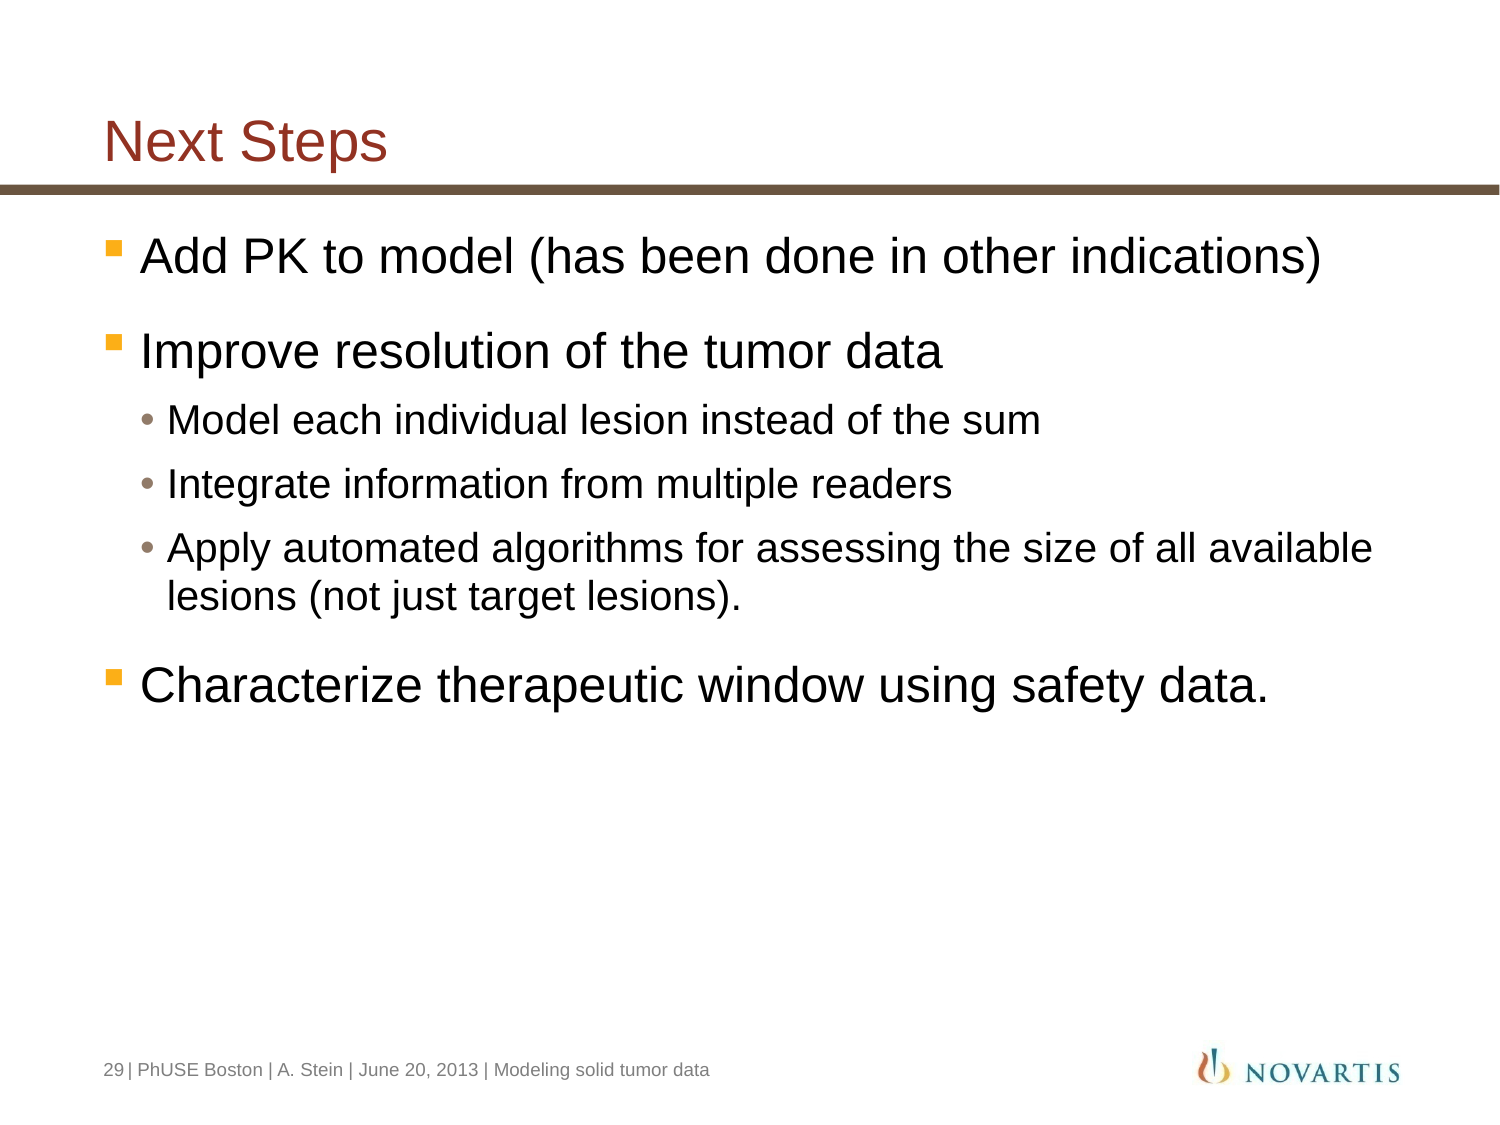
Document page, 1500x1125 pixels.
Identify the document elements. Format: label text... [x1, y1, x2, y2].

list Add PK to model (has been done in other indications) Improve resolution of the tumor data Model each individual lesion instead of the sum Integrate information from multiple readers Apply automated algorithms for assessing the size of all available lesions (not just target lesions). Characterize therapeutic window using safety data. [86, 220, 1450, 1032]
picture [1192, 1040, 1405, 1092]
slide_number 29 [88, 1050, 154, 1091]
footer | PhUSE Boston | A. Stein | June 20, 2013 | Modeling solid tumor data [112, 1050, 1176, 1092]
title Next Steps [88, 100, 1449, 183]
